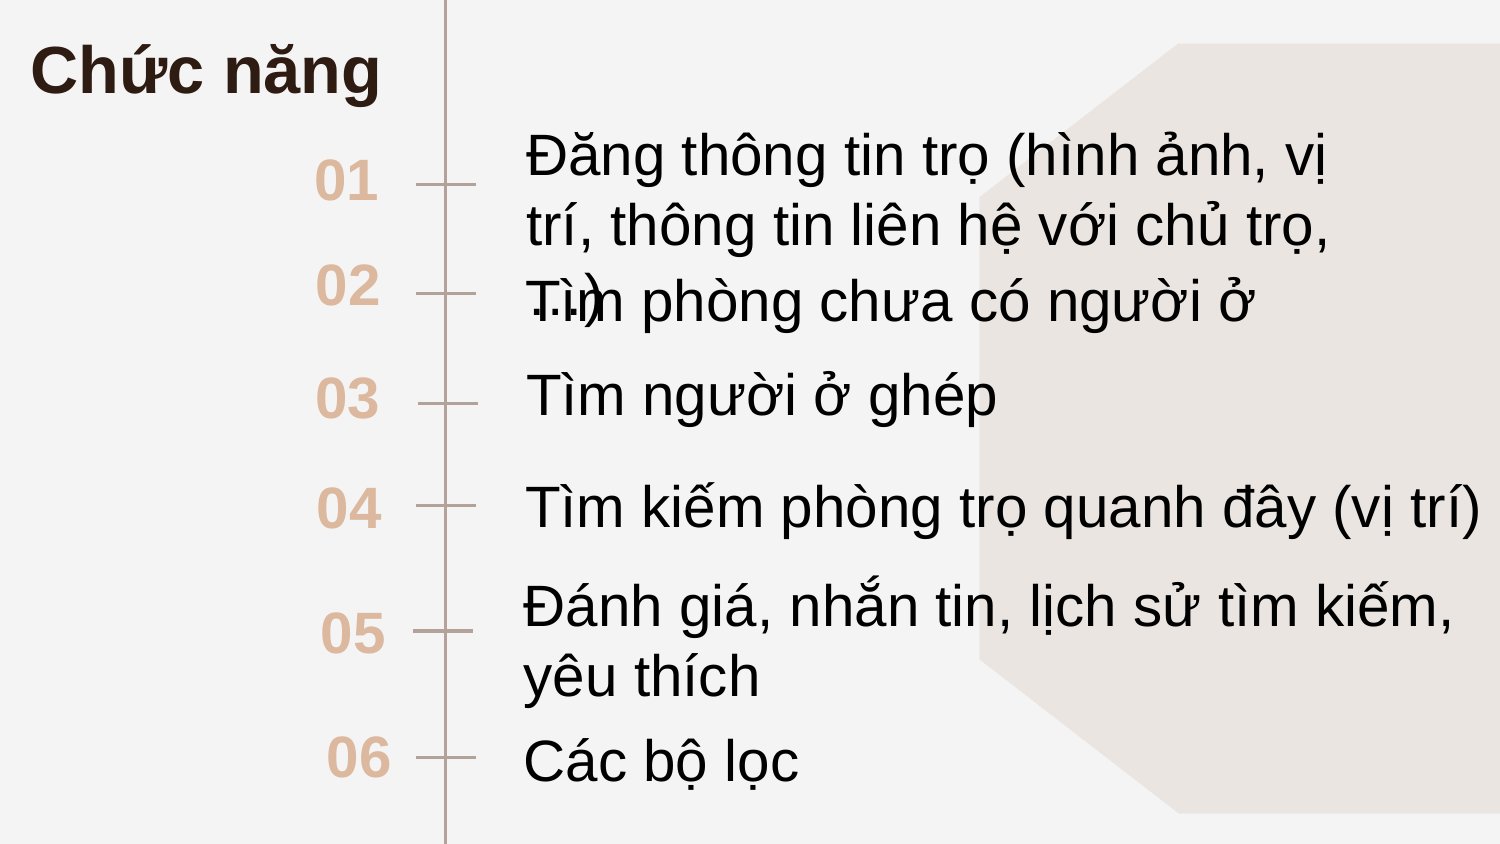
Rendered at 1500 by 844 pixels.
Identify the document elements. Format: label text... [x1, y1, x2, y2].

text_box 05 [305, 582, 404, 678]
title 01 [299, 129, 400, 225]
title 03 [300, 348, 399, 443]
subtitle Đánh giá, nhắn tin, lịch sử tìm kiếm, yêu thích [508, 552, 1494, 696]
subtitle Đăng thông tin trọ (hình ảnh, vị trí, thông tin liên hệ với chủ trọ, …) [511, 101, 1428, 244]
text_box Các bộ lọc [508, 708, 993, 802]
text_box 06 [311, 707, 412, 802]
text_box Tìm người ở ghép [511, 342, 1373, 437]
title 02 [300, 235, 402, 330]
subtitle Tìm phòng chưa có người ở [510, 248, 1465, 320]
subtitle Tìm kiếm phòng trọ quanh đây (vị trí) [510, 453, 1500, 548]
title 04 [301, 457, 400, 553]
title Chức năng [15, 12, 436, 108]
